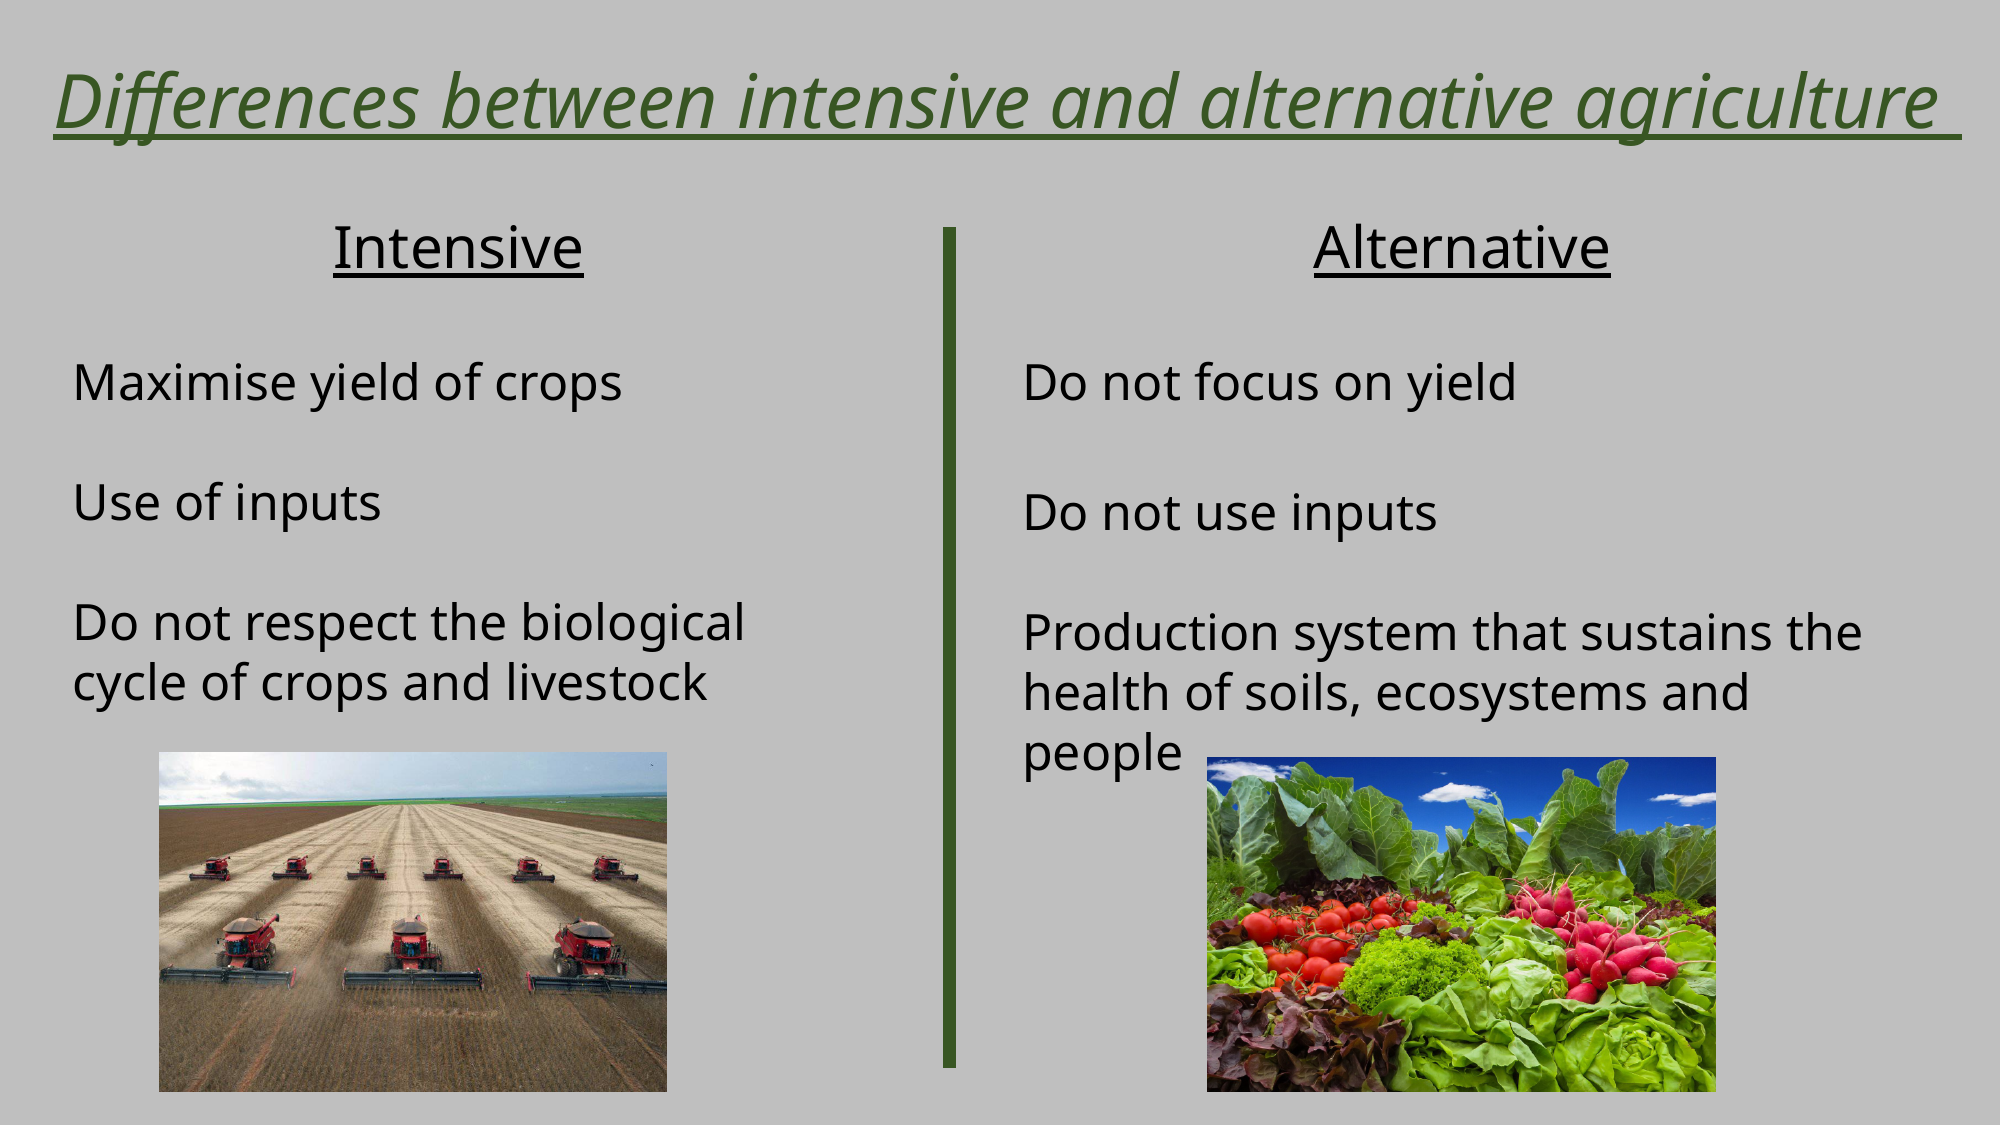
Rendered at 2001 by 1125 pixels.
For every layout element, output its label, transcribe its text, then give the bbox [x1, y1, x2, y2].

text_box Differences between intensive and alternative agriculture [7, 46, 2000, 287]
picture [1207, 757, 1716, 1092]
picture [159, 752, 667, 1092]
text_box Intensive Maximise yield of crops Use of inputs Do not respect the biological cycle of crops and livestock [58, 203, 860, 788]
text_box Alternative Do not focus on yield Do not use inputs Production system that sustains the health of soils, ecosystems and people [1007, 203, 1918, 858]
